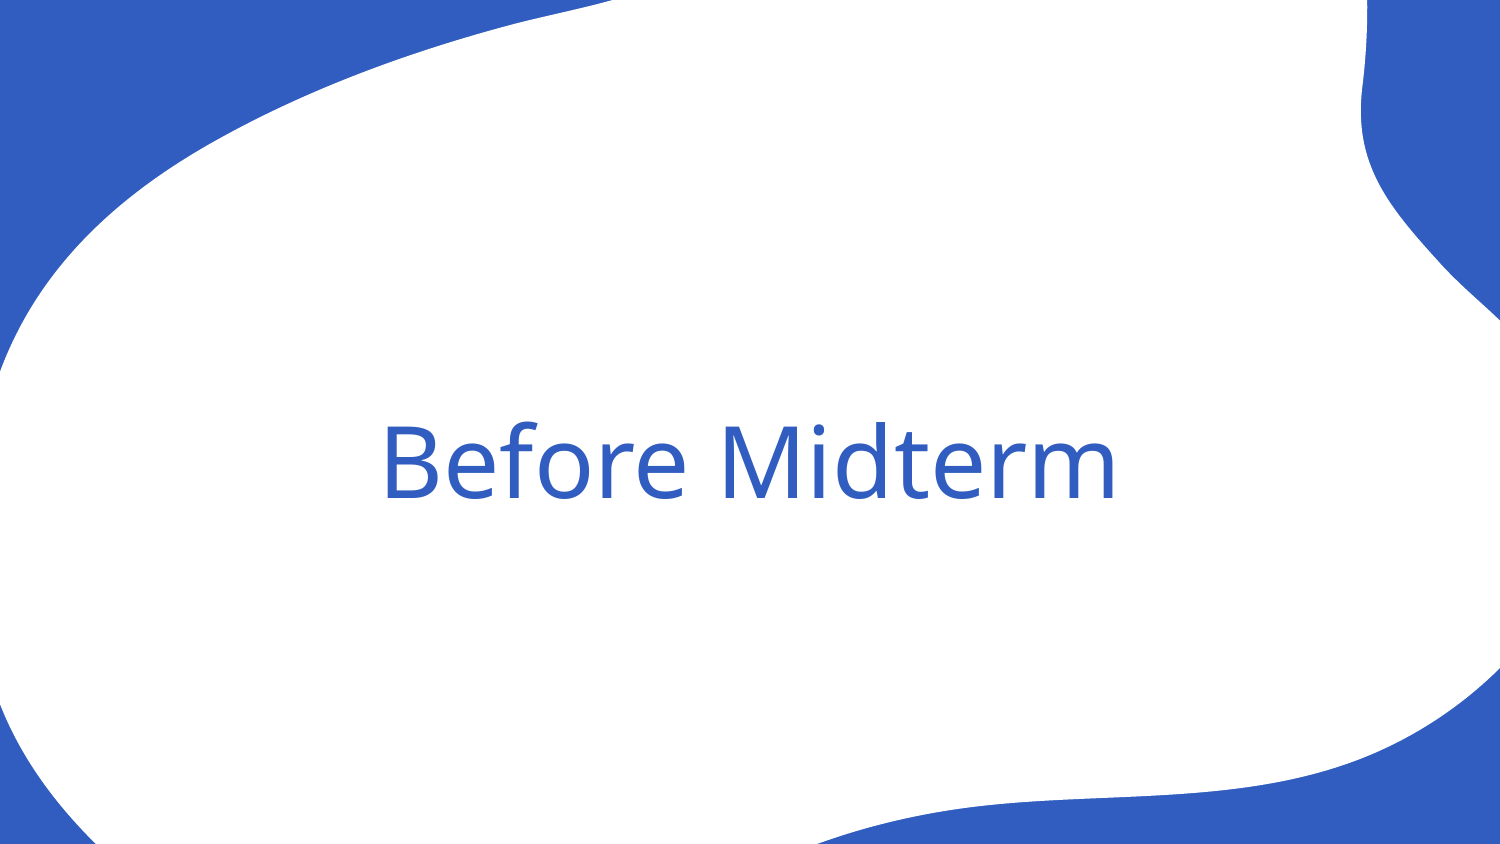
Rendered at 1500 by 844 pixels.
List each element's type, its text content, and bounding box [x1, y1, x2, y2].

title Before Midterm [51, 384, 1449, 478]
